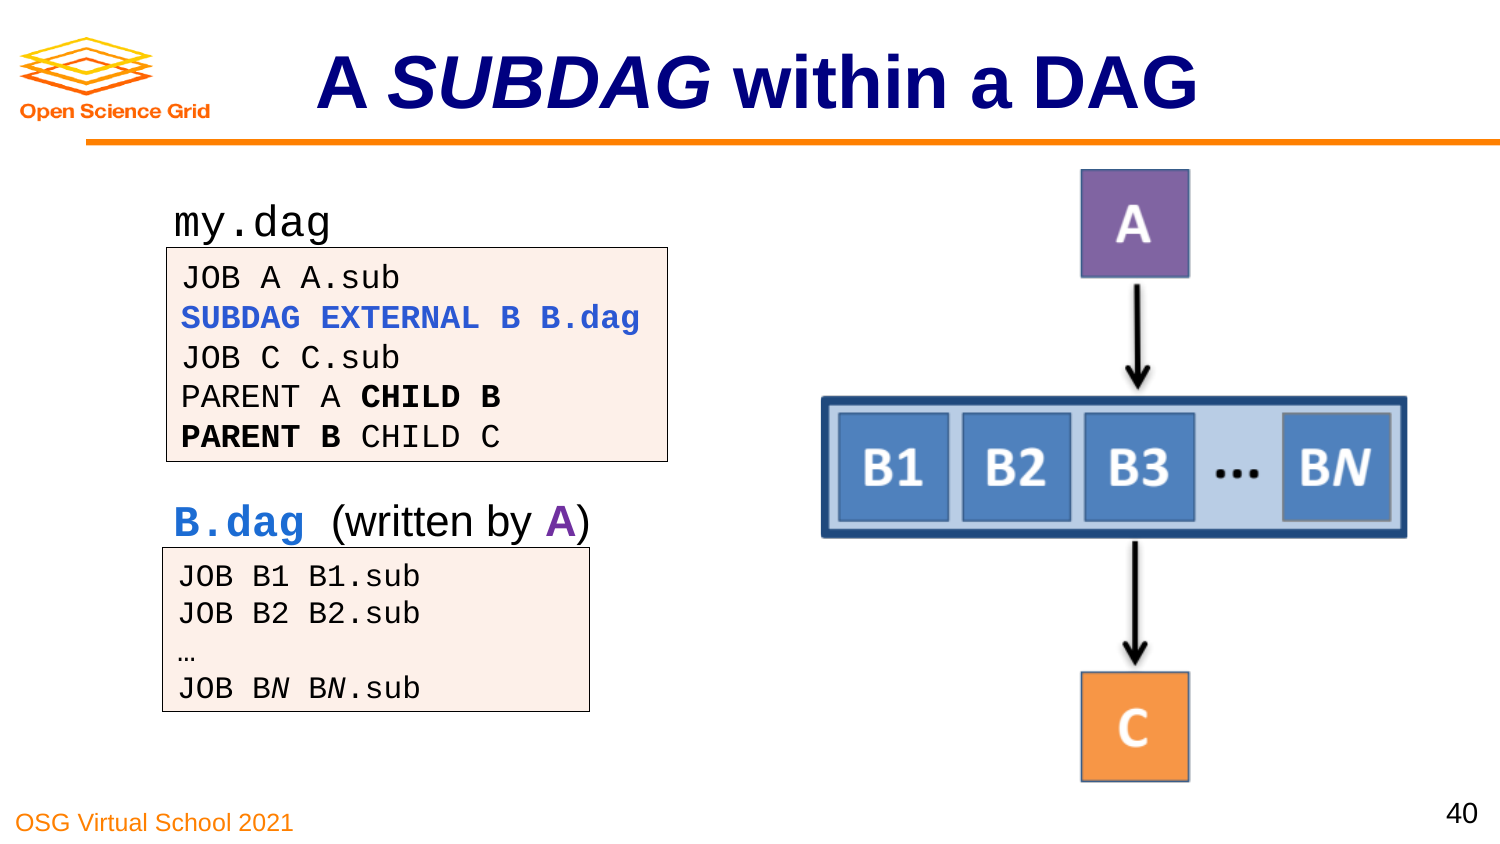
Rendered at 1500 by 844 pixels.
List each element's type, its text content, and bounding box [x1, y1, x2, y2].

text_box JOB A A.sub SUBDAG EXTERNAL B B.dag JOB C C.sub PARENT A CHILD B PARENT B CHILD C [166, 247, 668, 462]
picture [820, 169, 1408, 797]
text_box JOB B1 B1.sub JOB B2 B2.sub … JOB BN BN.sub [162, 547, 590, 712]
picture [0, 20, 229, 134]
title A SUBDAG within a DAG [229, 8, 1286, 149]
text_box my.dag [159, 185, 347, 253]
text_box B.dag (written by A) [158, 485, 606, 553]
slide_number 40 [1431, 787, 1500, 844]
